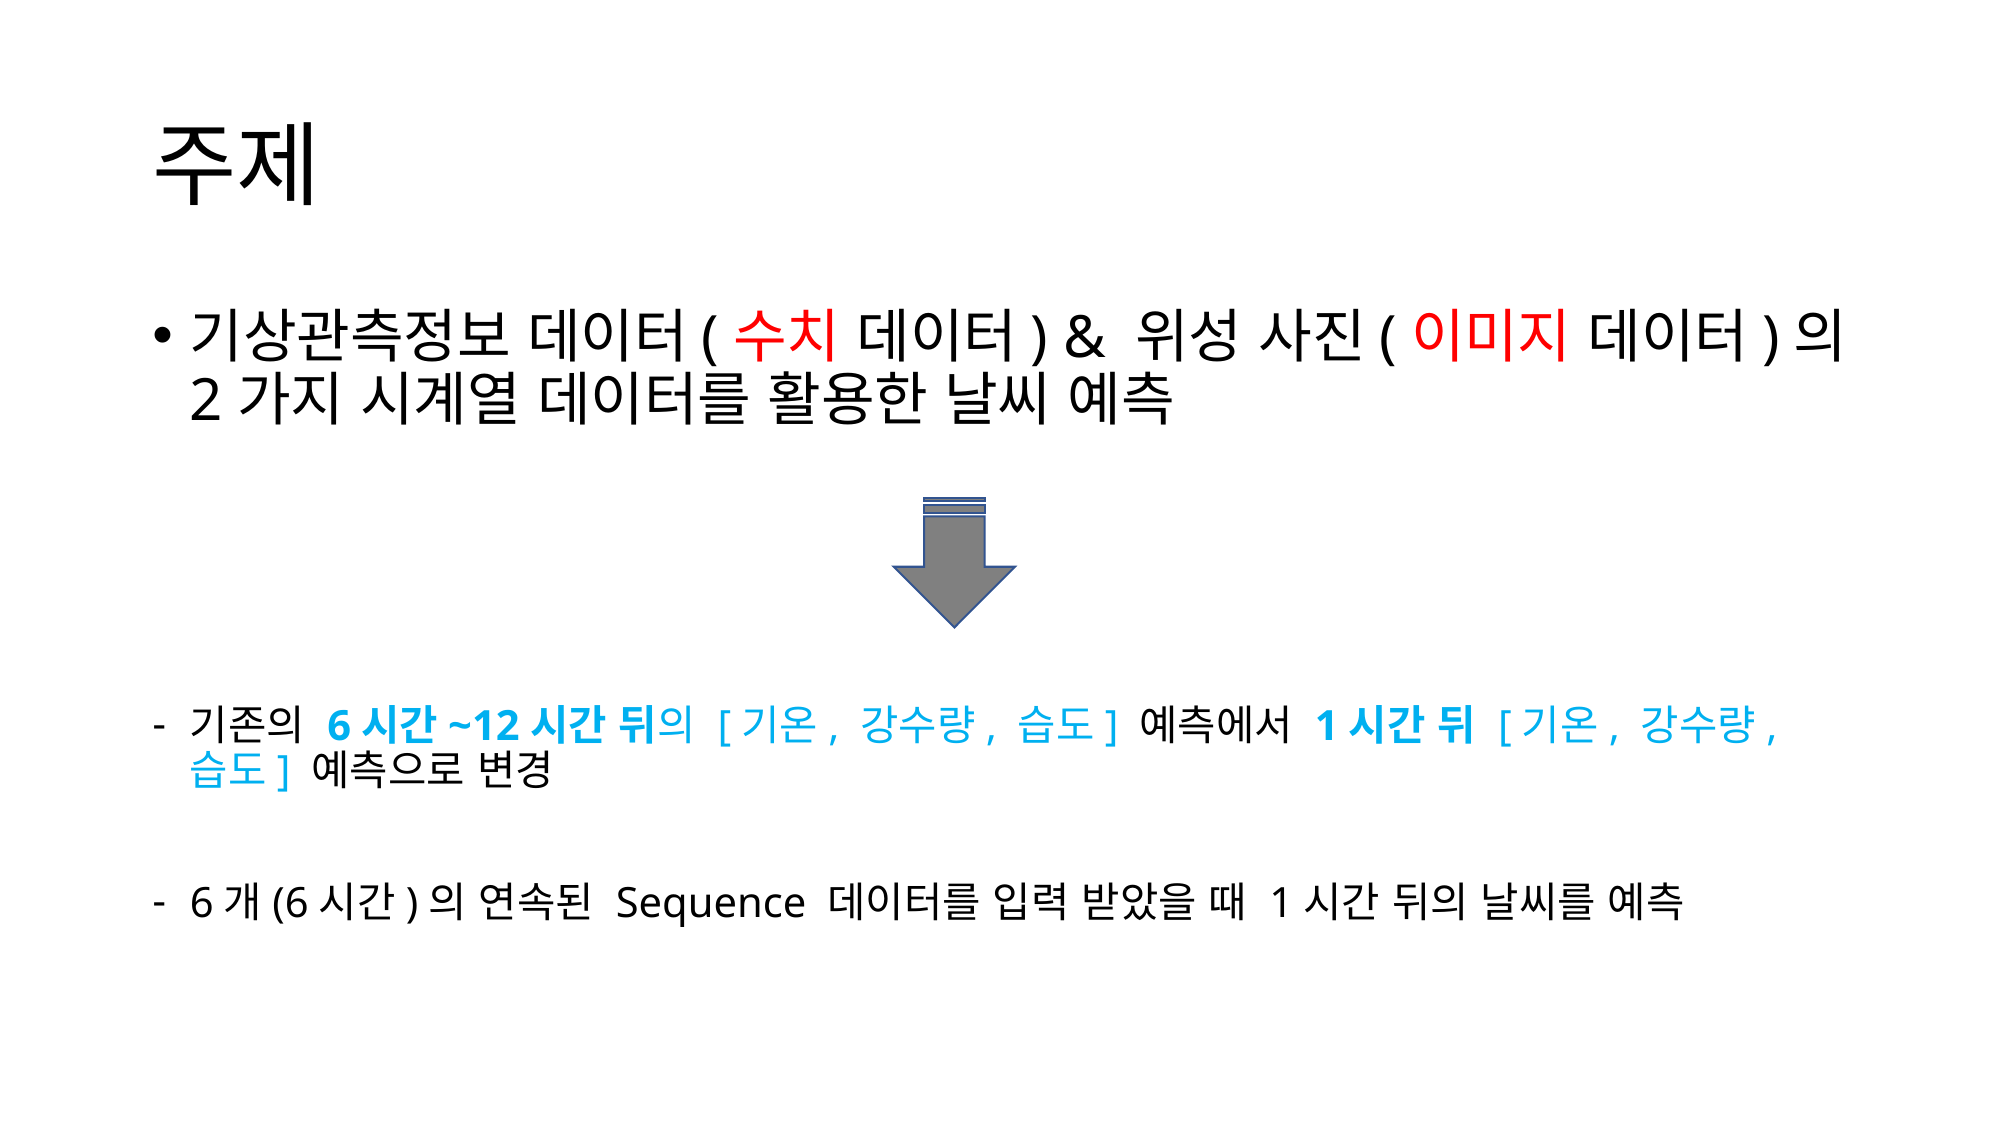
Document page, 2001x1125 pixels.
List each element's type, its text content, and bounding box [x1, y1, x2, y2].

text_box [891, 515, 1018, 629]
text_box [923, 504, 986, 514]
text_box [923, 497, 986, 502]
list 기상관측정보 데이터(수치 데이터) & 위성 사진(이미지 데이터)의 2가지 시계열 데이터를 활용한 날씨 예측 기존의 6시간~12시간 뒤의 [기온, 강수량, 습도] 예측에서 1시간 뒤 [기온, 강수량, 습도] 예측으로 변경 6개(6시간)의 연속된 Sequence 데이터를 입력 받았을 때 1시간 뒤의 날씨를 예측 [137, 299, 1863, 1014]
title 주제 [137, 59, 1863, 278]
